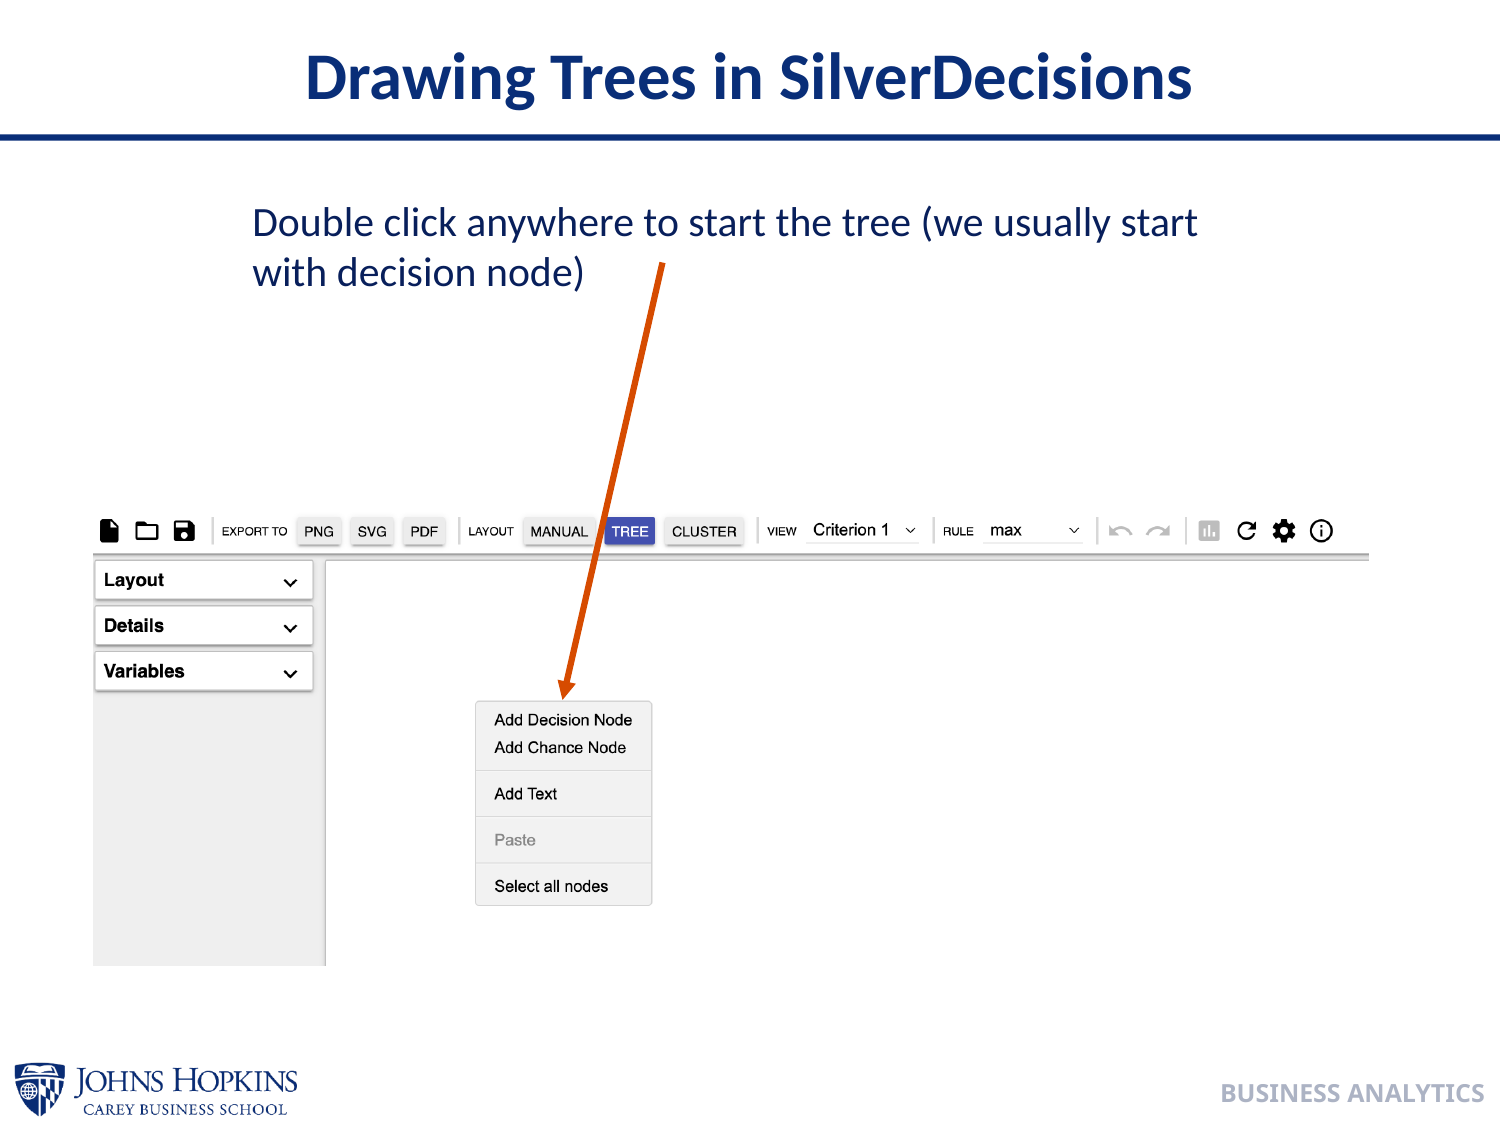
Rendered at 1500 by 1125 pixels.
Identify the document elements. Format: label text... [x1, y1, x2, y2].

picture [0, 1008, 350, 1125]
picture [93, 512, 1369, 966]
title Drawing Trees in SilverDecisions [75, 24, 1425, 121]
text_box Double click anywhere to start the tree (we usually start with decision node) [237, 187, 1263, 303]
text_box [562, 262, 663, 701]
